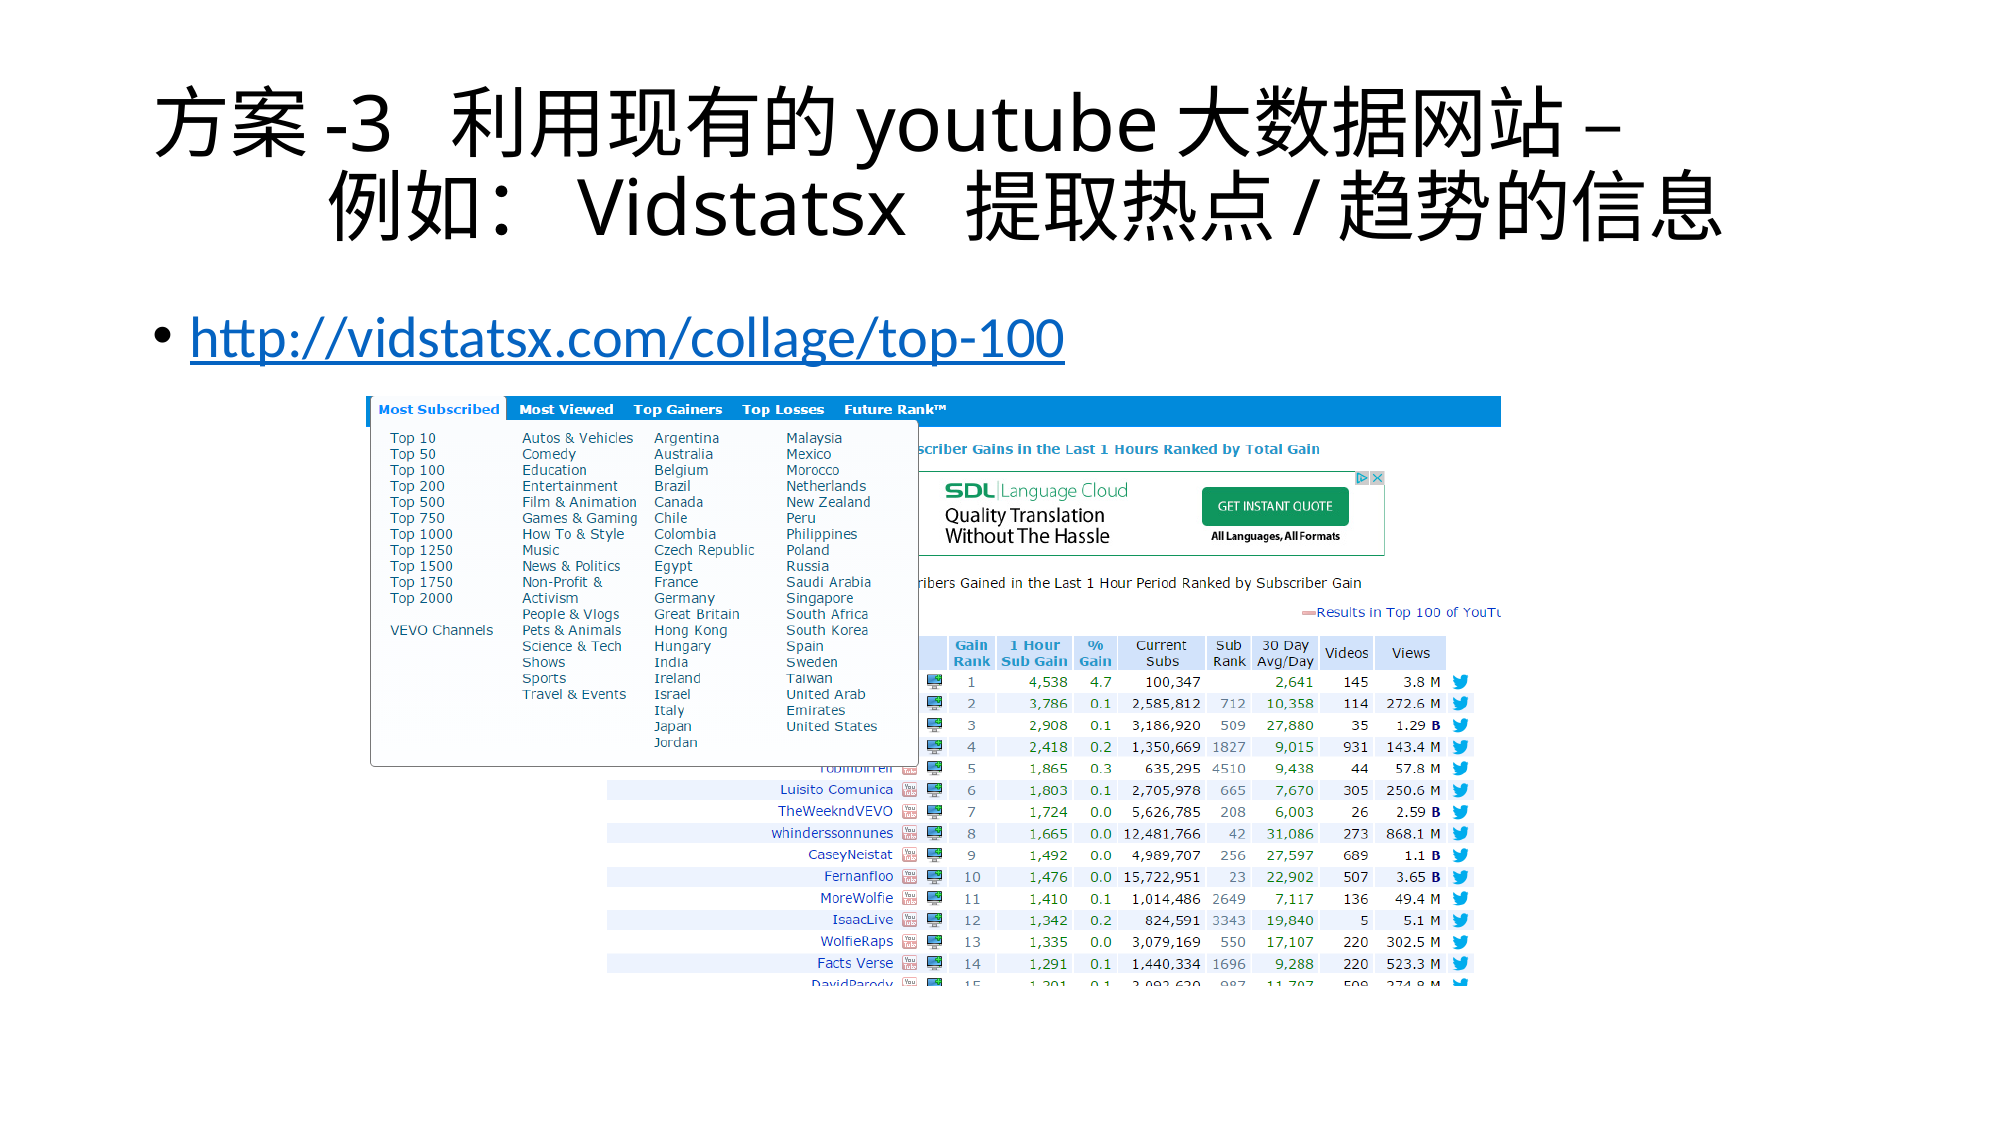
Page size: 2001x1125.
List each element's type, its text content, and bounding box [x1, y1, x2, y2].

picture [366, 396, 1501, 986]
title 方案-3 利用现有的youtube大数据网站 – 例如：Vidstatsx 提取热点/趋势的信息 [137, 59, 1863, 278]
list http://vidstatsx.com/collage/top-100 [137, 299, 1863, 1014]
